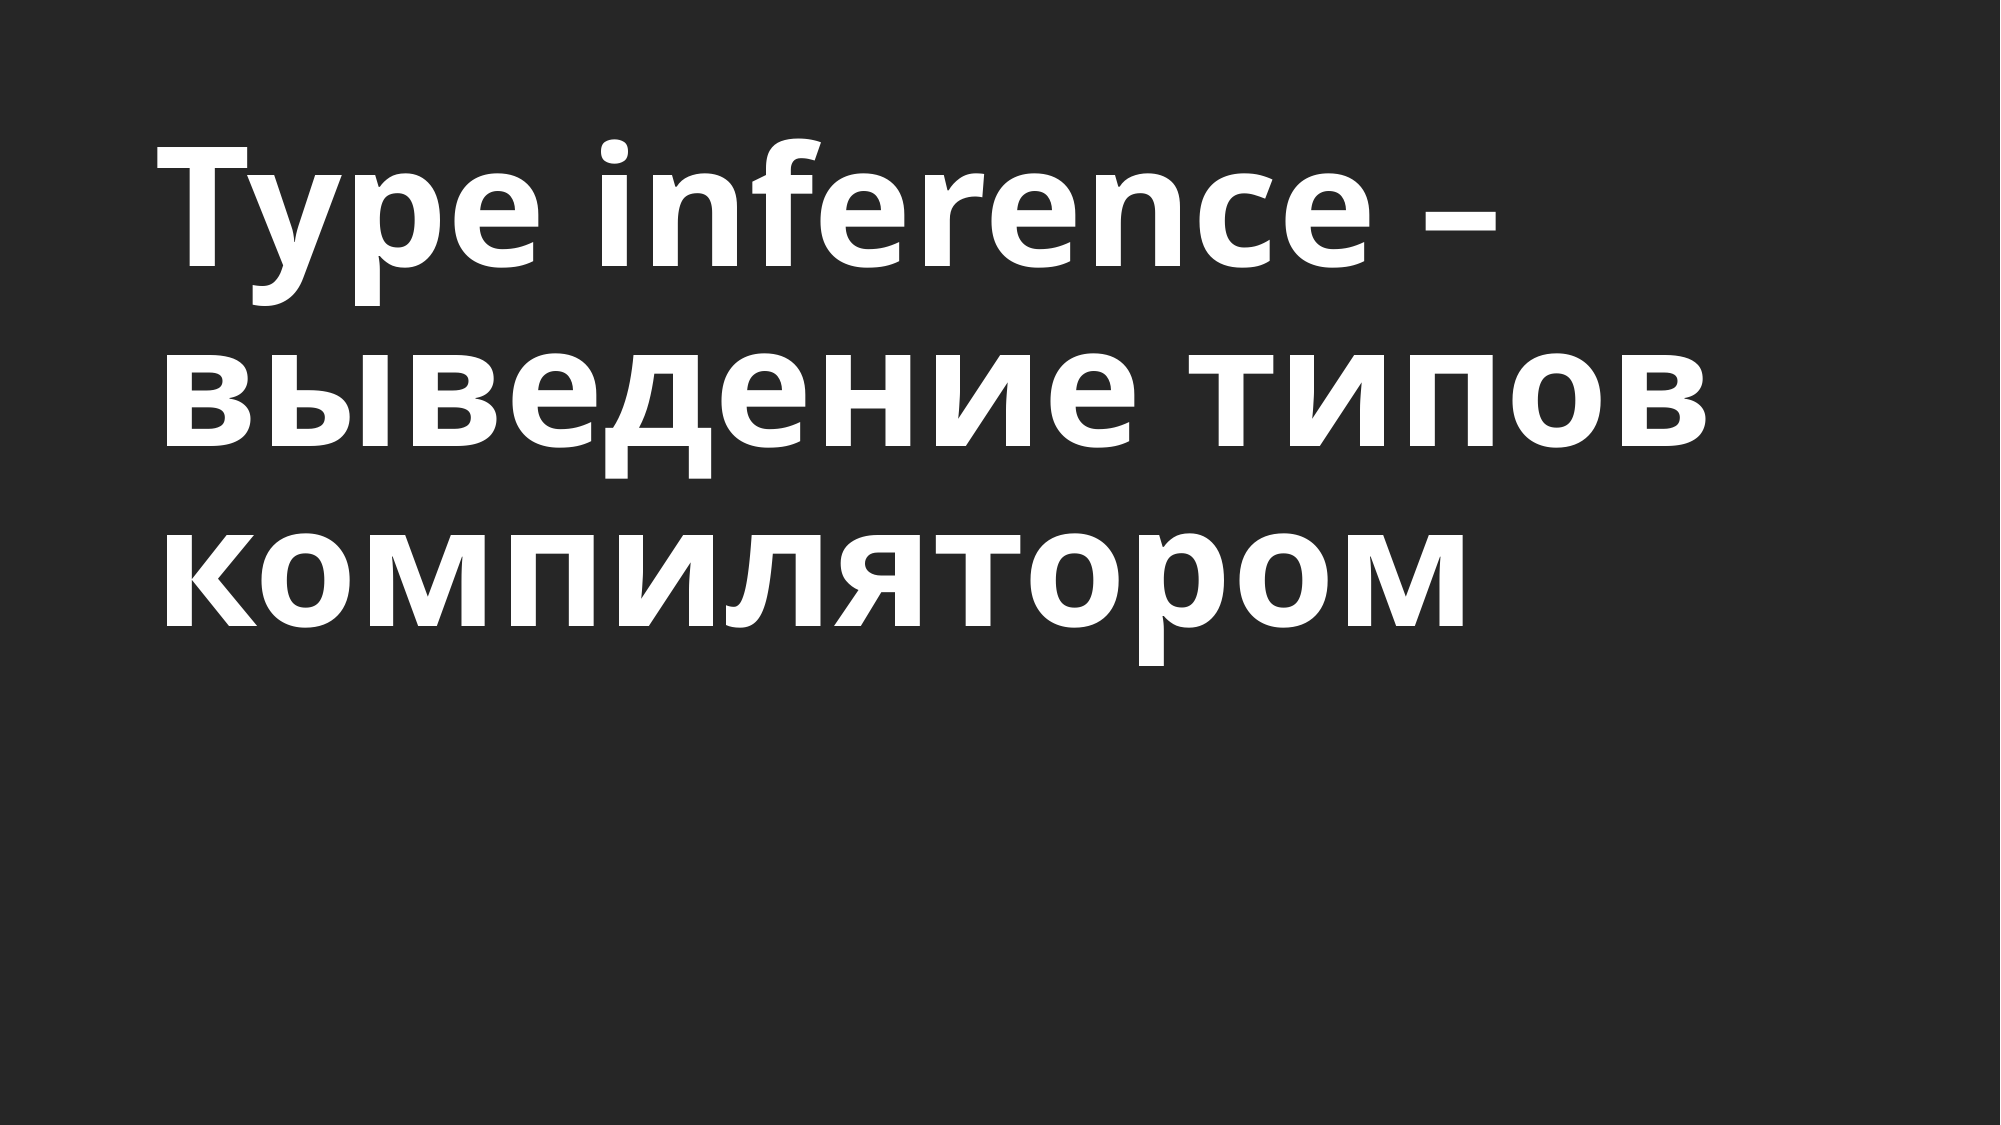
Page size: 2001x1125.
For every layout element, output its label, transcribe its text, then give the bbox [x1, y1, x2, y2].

title Type inference – выведение типов компилятором [139, 463, 1819, 670]
